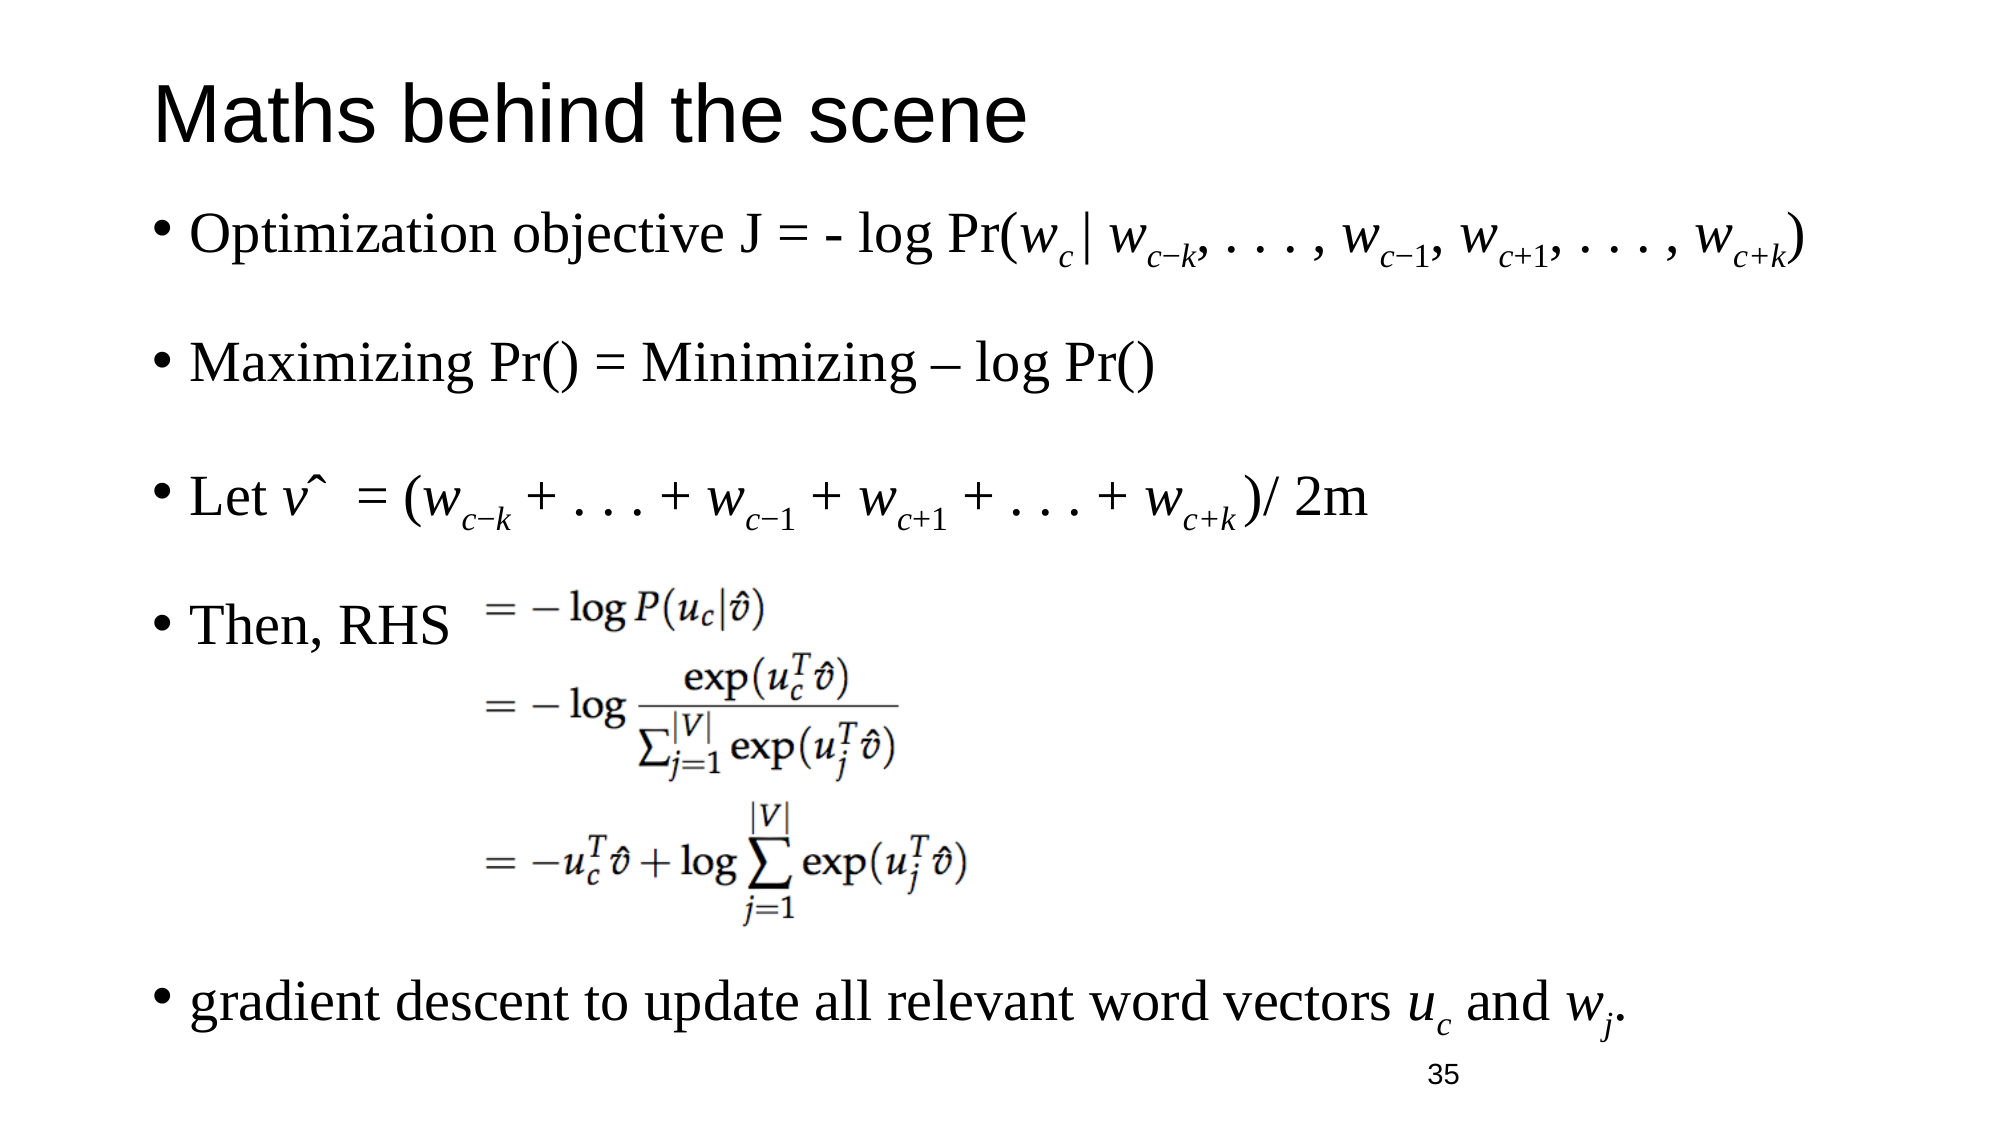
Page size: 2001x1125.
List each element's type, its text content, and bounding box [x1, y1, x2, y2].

slide_number ‹#› [1412, 1042, 1863, 1103]
picture [471, 573, 1037, 962]
title Maths behind the scene [137, 59, 1863, 172]
list Optimization objective J = - log Pr(wc | wc−k, . . . , wc−1, wc+1, . . . , wc+k) Maximizing Pr() = Minimizing – log Pr() Let vˆ = (wc−k + . . . + wc−1 + wc+1 + . . . + wc+k )/ 2m Then, RHS gradient descent to update all relevant word vectors uc and wj. [137, 187, 1863, 1083]
